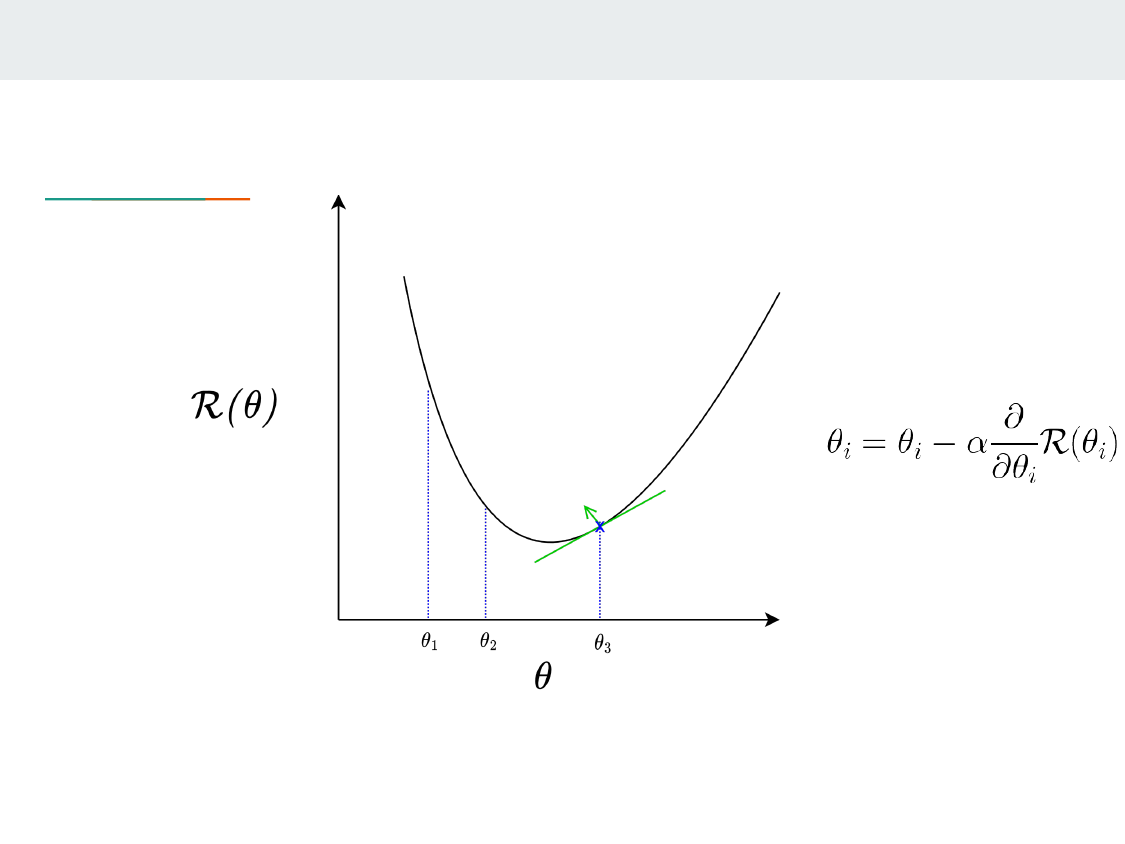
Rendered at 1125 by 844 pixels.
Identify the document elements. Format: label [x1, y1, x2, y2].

picture [827, 402, 1117, 483]
picture [44, 195, 783, 730]
